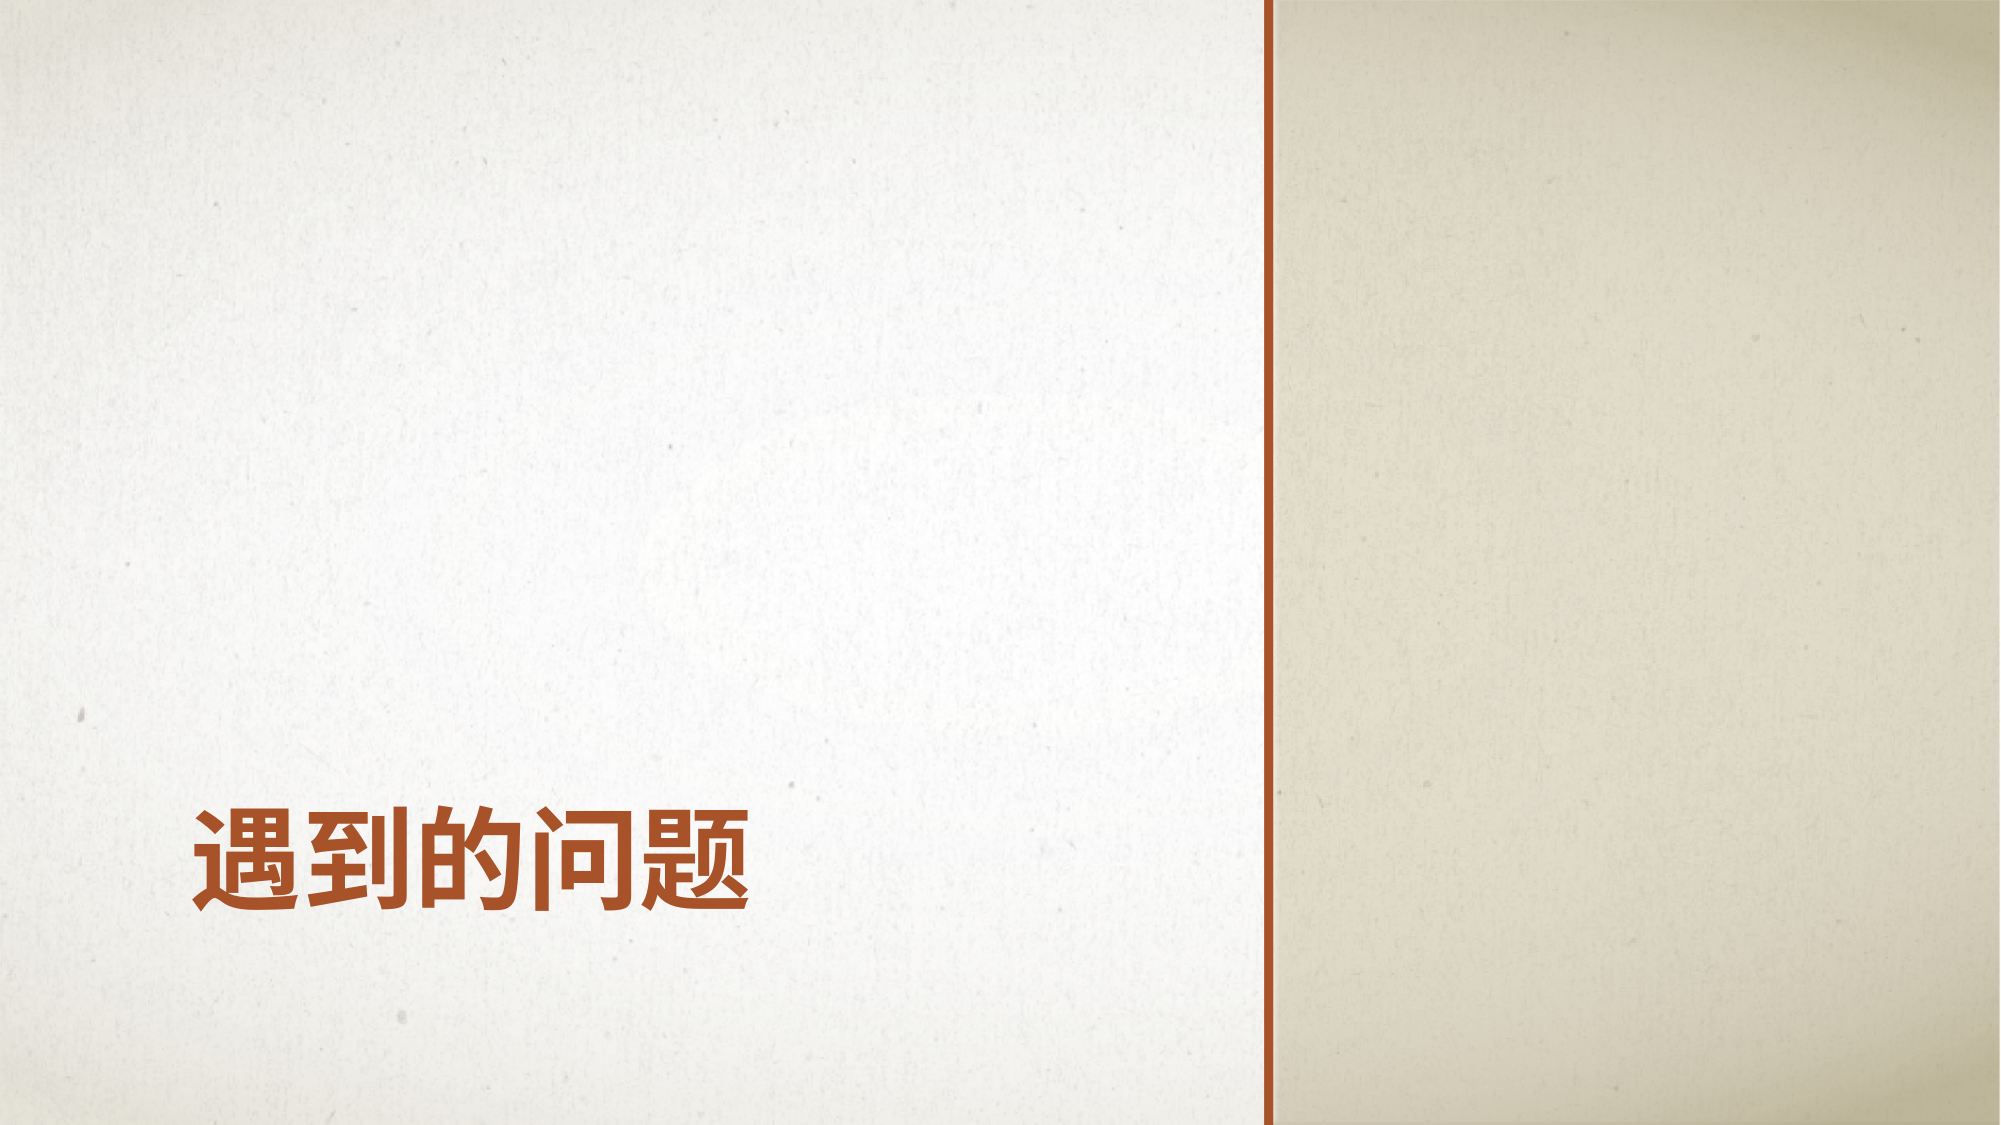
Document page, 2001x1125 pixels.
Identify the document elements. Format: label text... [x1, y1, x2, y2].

picture [1274, 0, 2001, 1125]
picture [0, 0, 1264, 1125]
title 遇到的问题 [174, 256, 1150, 932]
